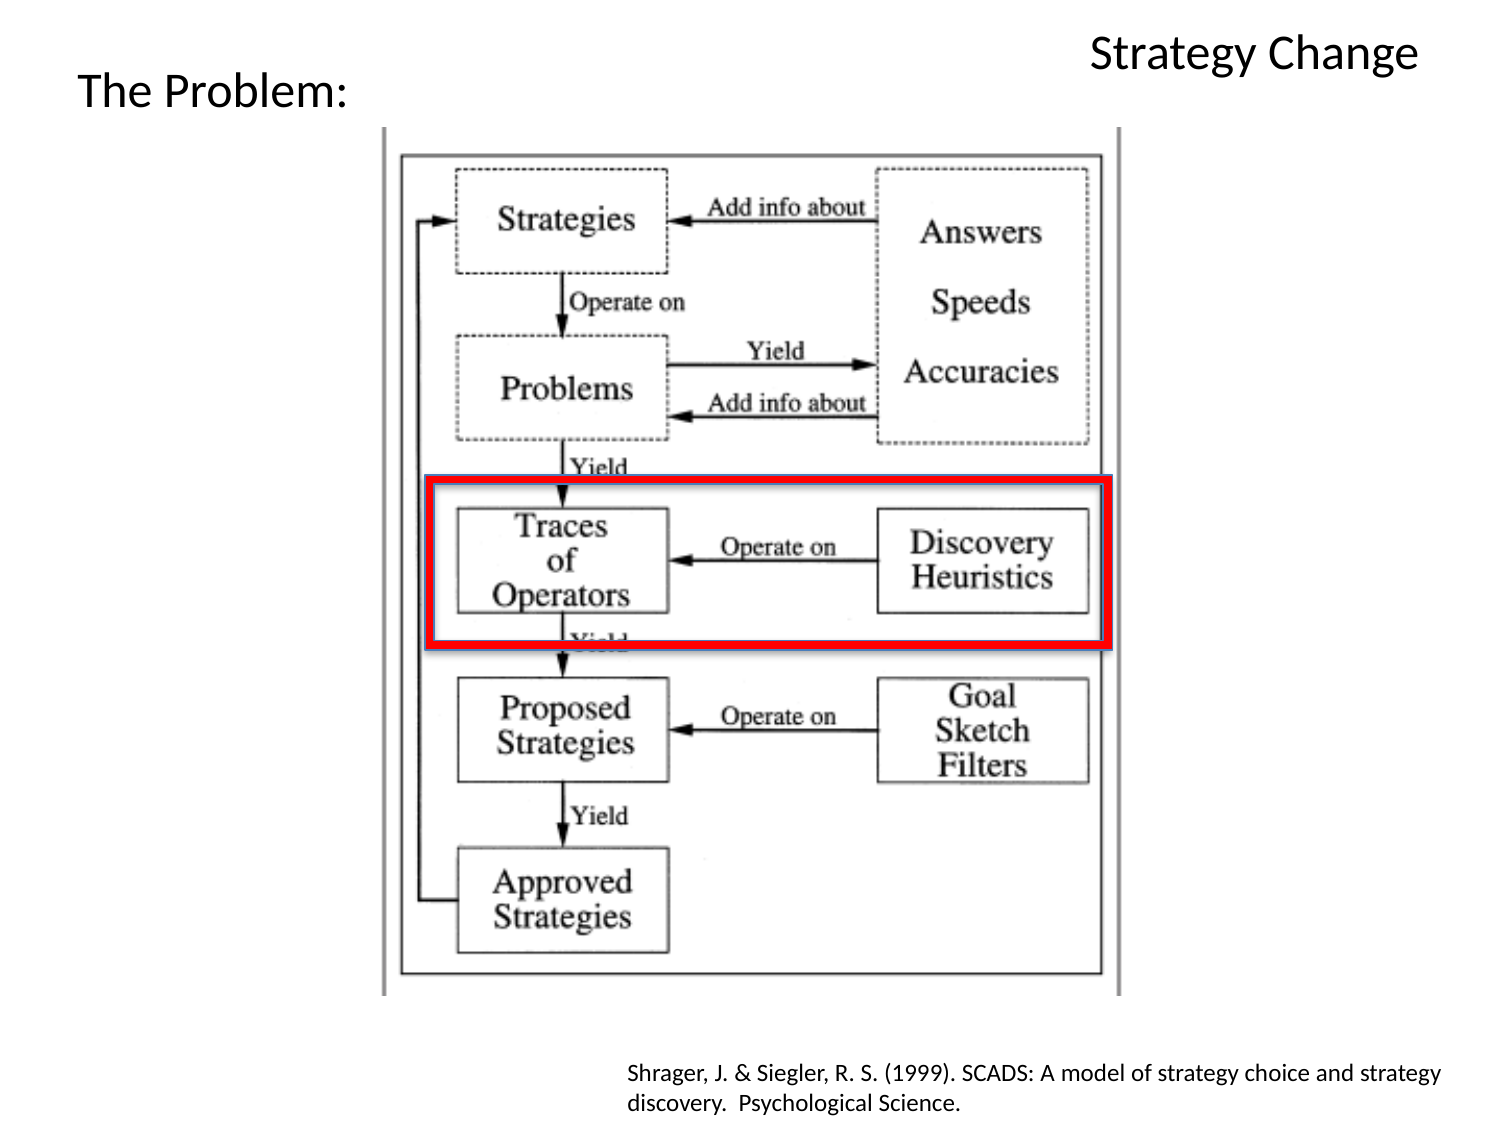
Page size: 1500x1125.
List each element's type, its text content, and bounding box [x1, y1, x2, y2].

text_box The Problem: [62, 49, 475, 125]
picture [368, 126, 1132, 997]
text_box Strategy Change [1074, 12, 1488, 88]
text_box Shrager, J. & Siegler, R. S. (1999). SCADS: A model of strategy choice and strategy discovery. Psychological Science. [612, 1049, 1500, 1124]
